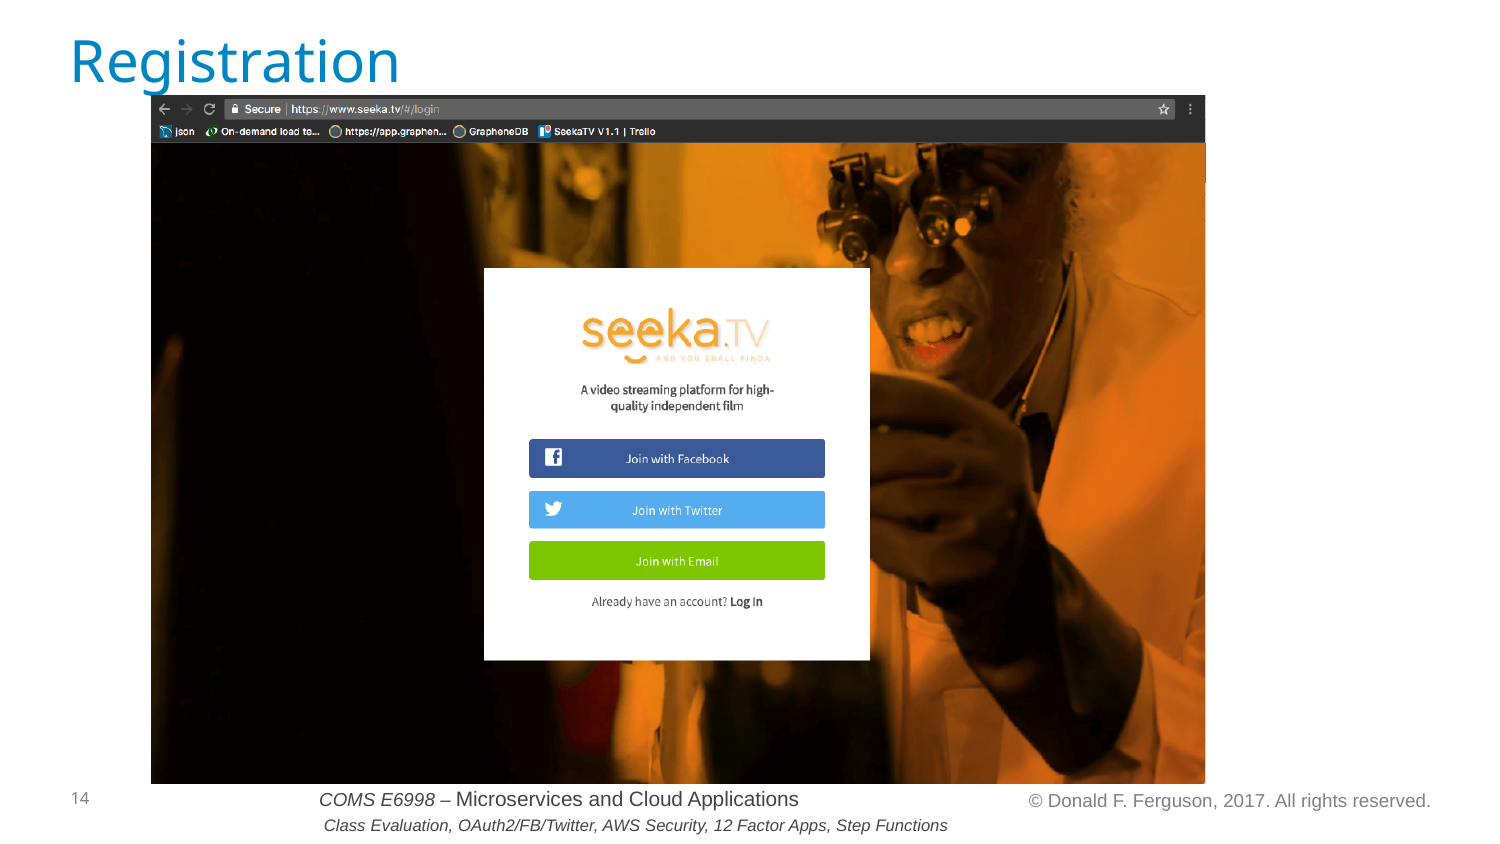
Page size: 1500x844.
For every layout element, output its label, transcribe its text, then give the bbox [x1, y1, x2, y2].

picture [150, 95, 1206, 785]
title Registration [69, 31, 1422, 96]
